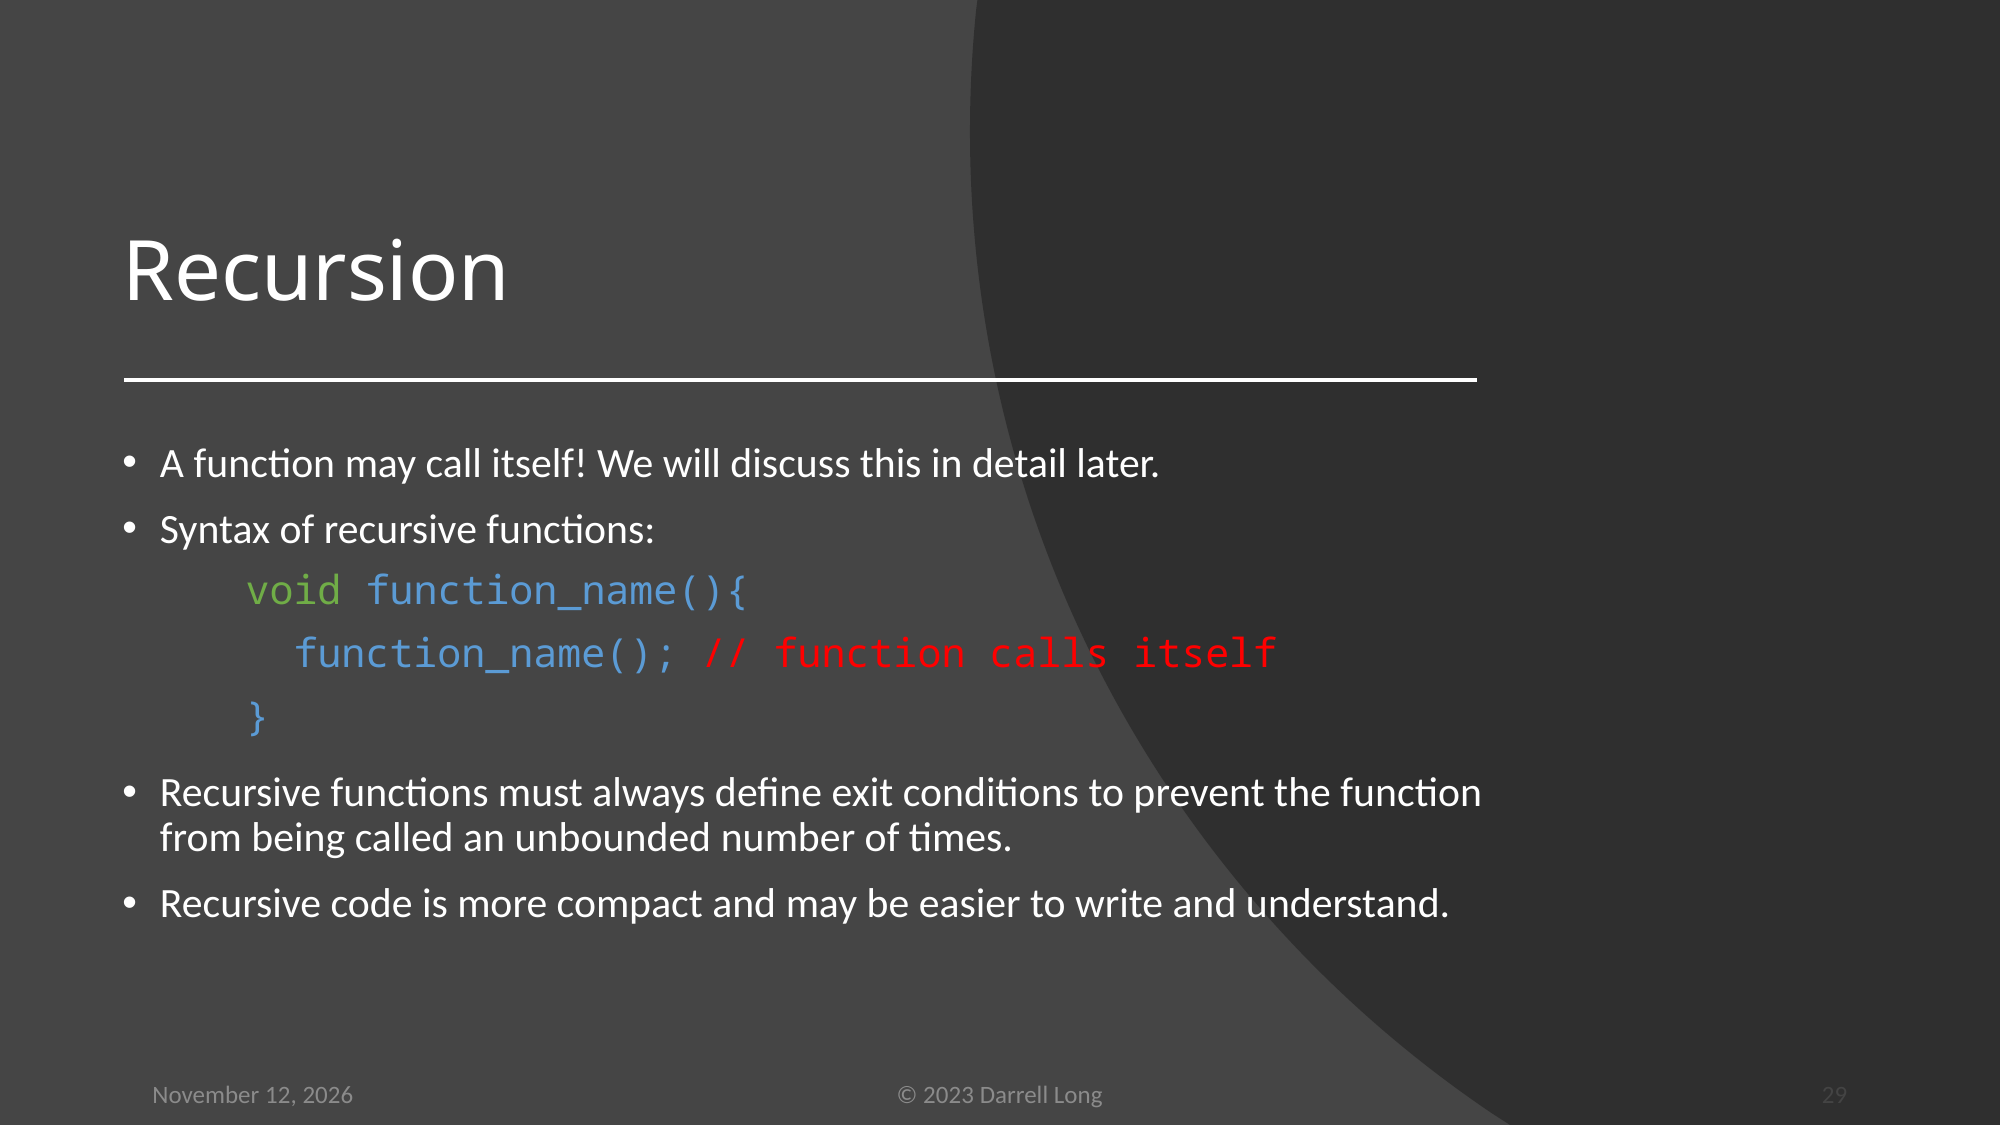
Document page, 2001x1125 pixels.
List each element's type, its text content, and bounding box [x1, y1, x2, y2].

slide_number 29 [1412, 1063, 1863, 1124]
list A function may call itself! We will discuss this in detail later. Syntax of recursive functions: Recursive functions must always define exit conditions to prevent the function from being called an unbounded number of times. Recursive code is more compact and may be easier to write and understand. [107, 433, 1586, 980]
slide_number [137, 1063, 588, 1124]
footer © 2023 Darrell Long [662, 1063, 1338, 1124]
text_box void function_name(){ function_name(); // function calls itself } [230, 562, 1530, 748]
title Recursion [107, 59, 1586, 327]
text_box [971, 0, 2000, 1125]
